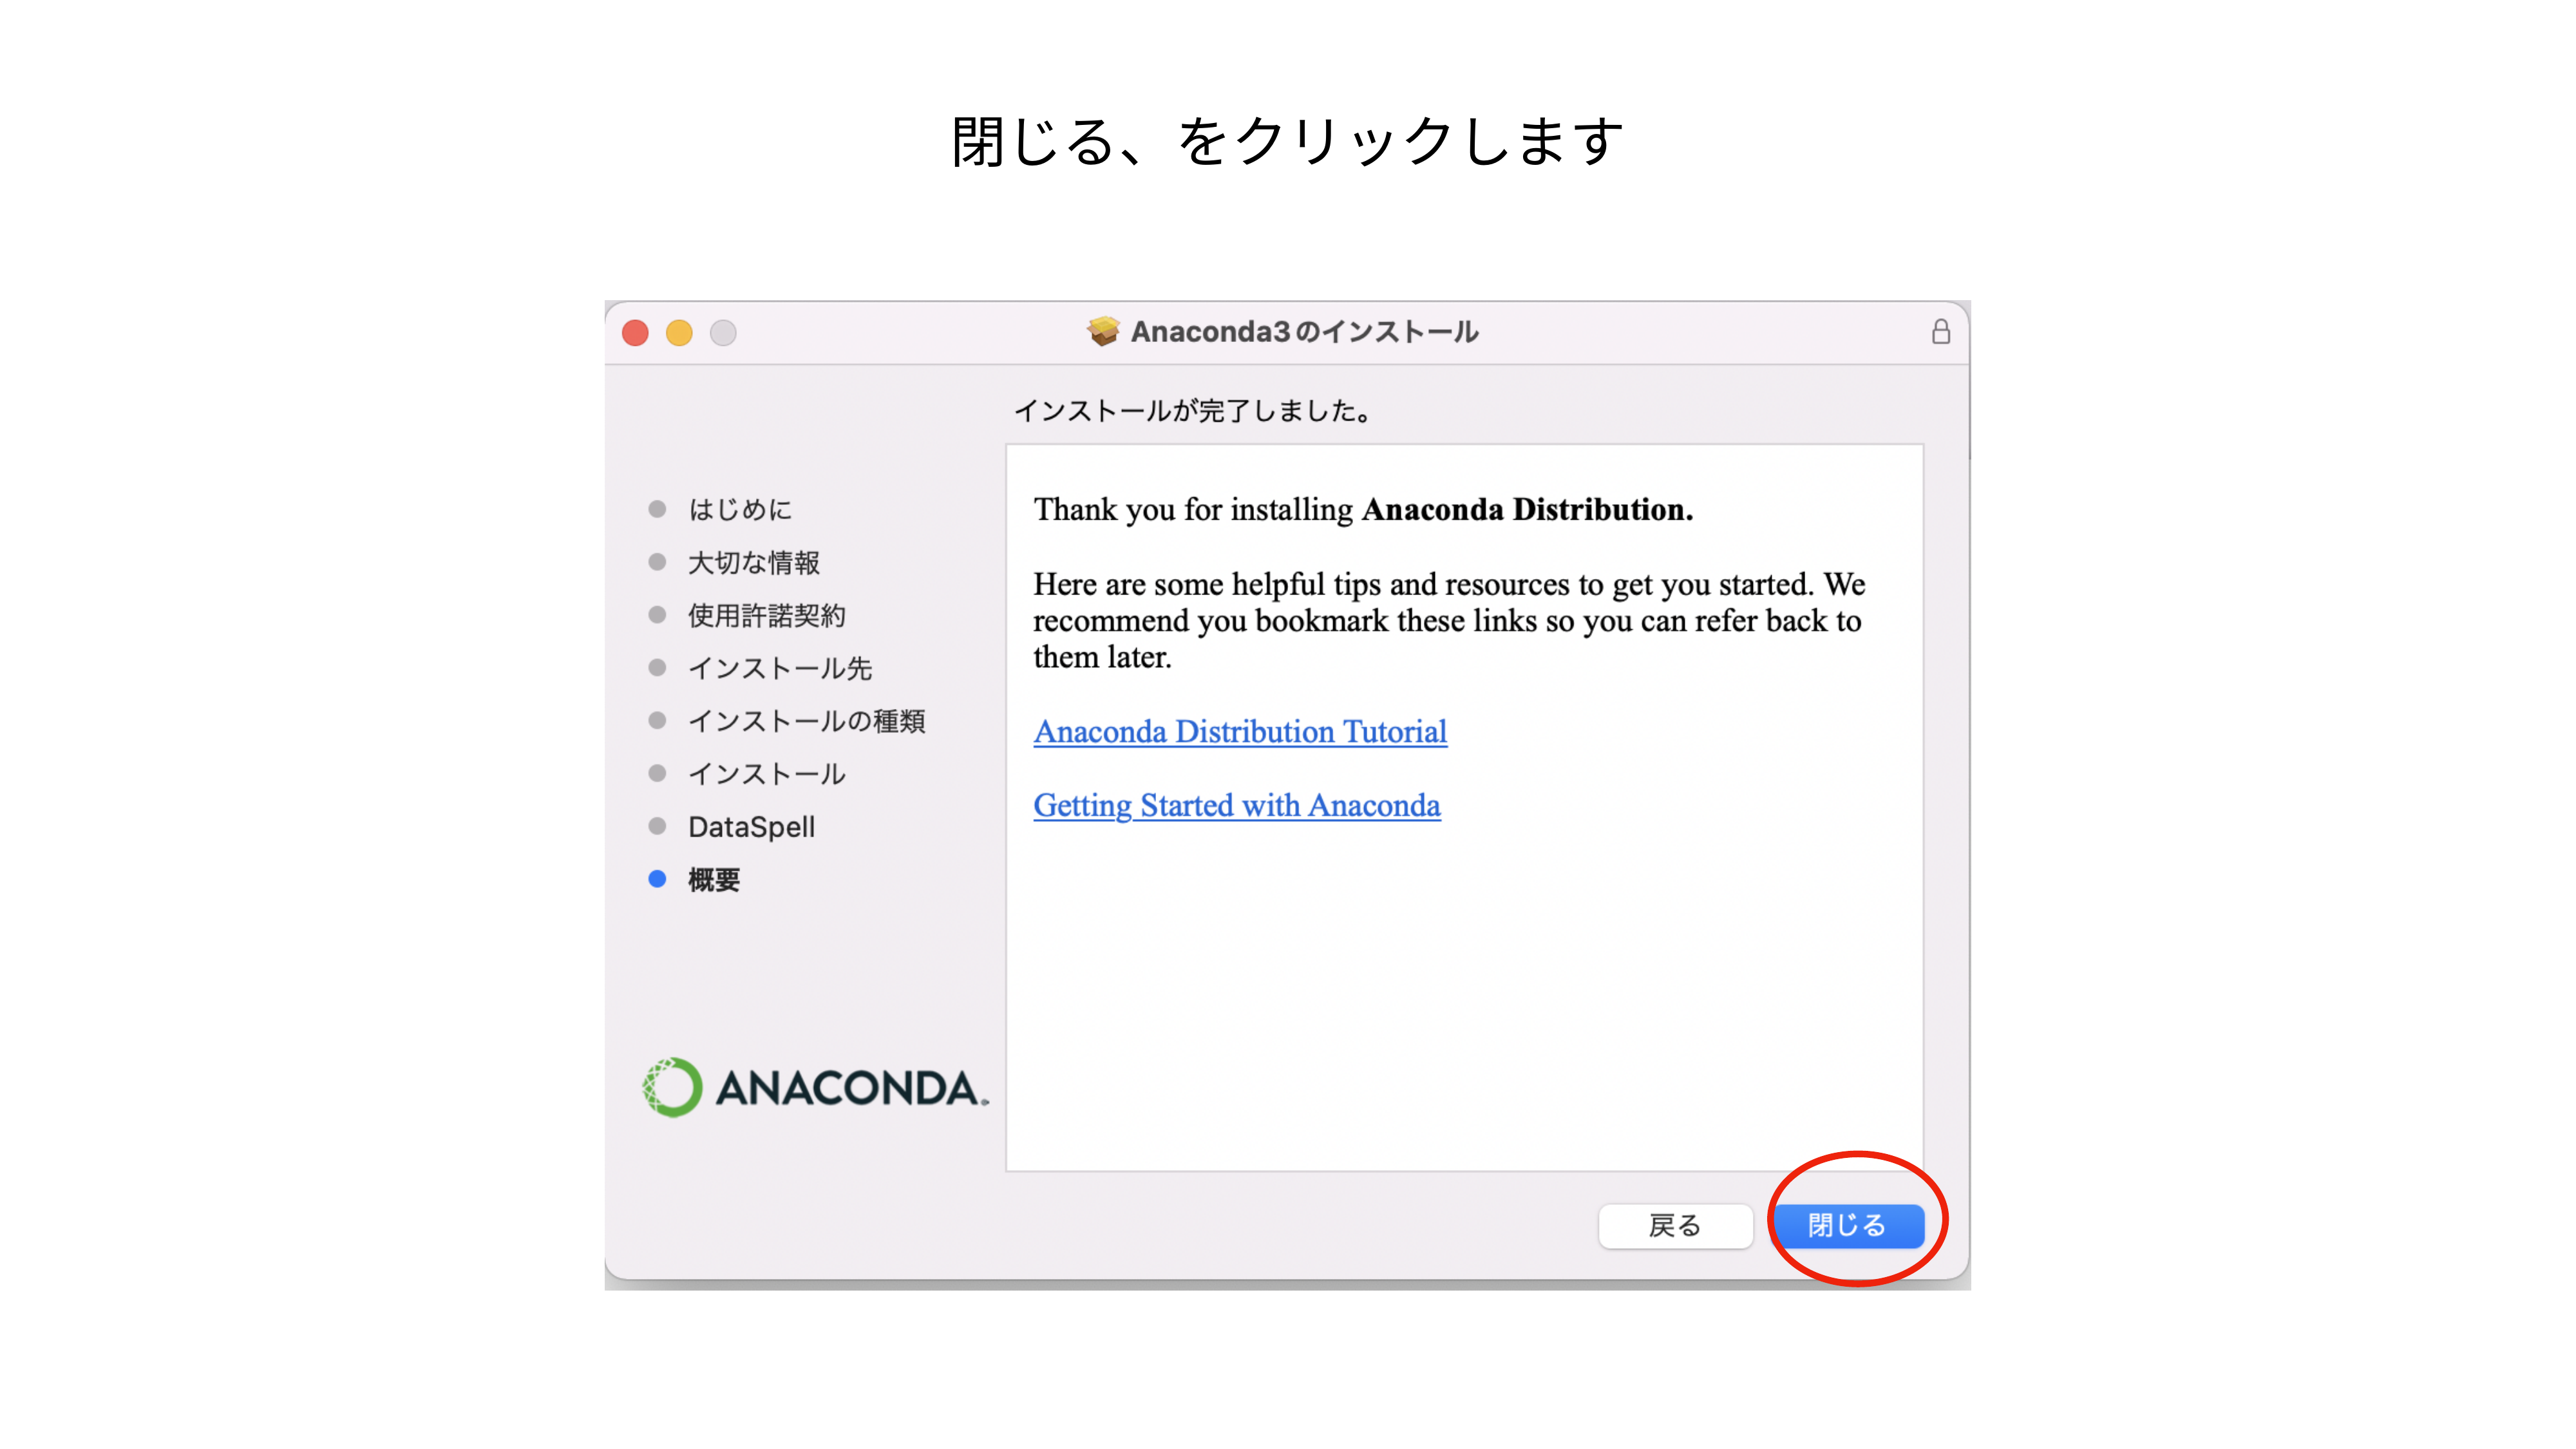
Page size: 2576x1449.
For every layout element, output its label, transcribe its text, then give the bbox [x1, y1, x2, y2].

picture [604, 300, 1971, 1291]
text_box 閉じる、をクリックします [944, 101, 1632, 180]
